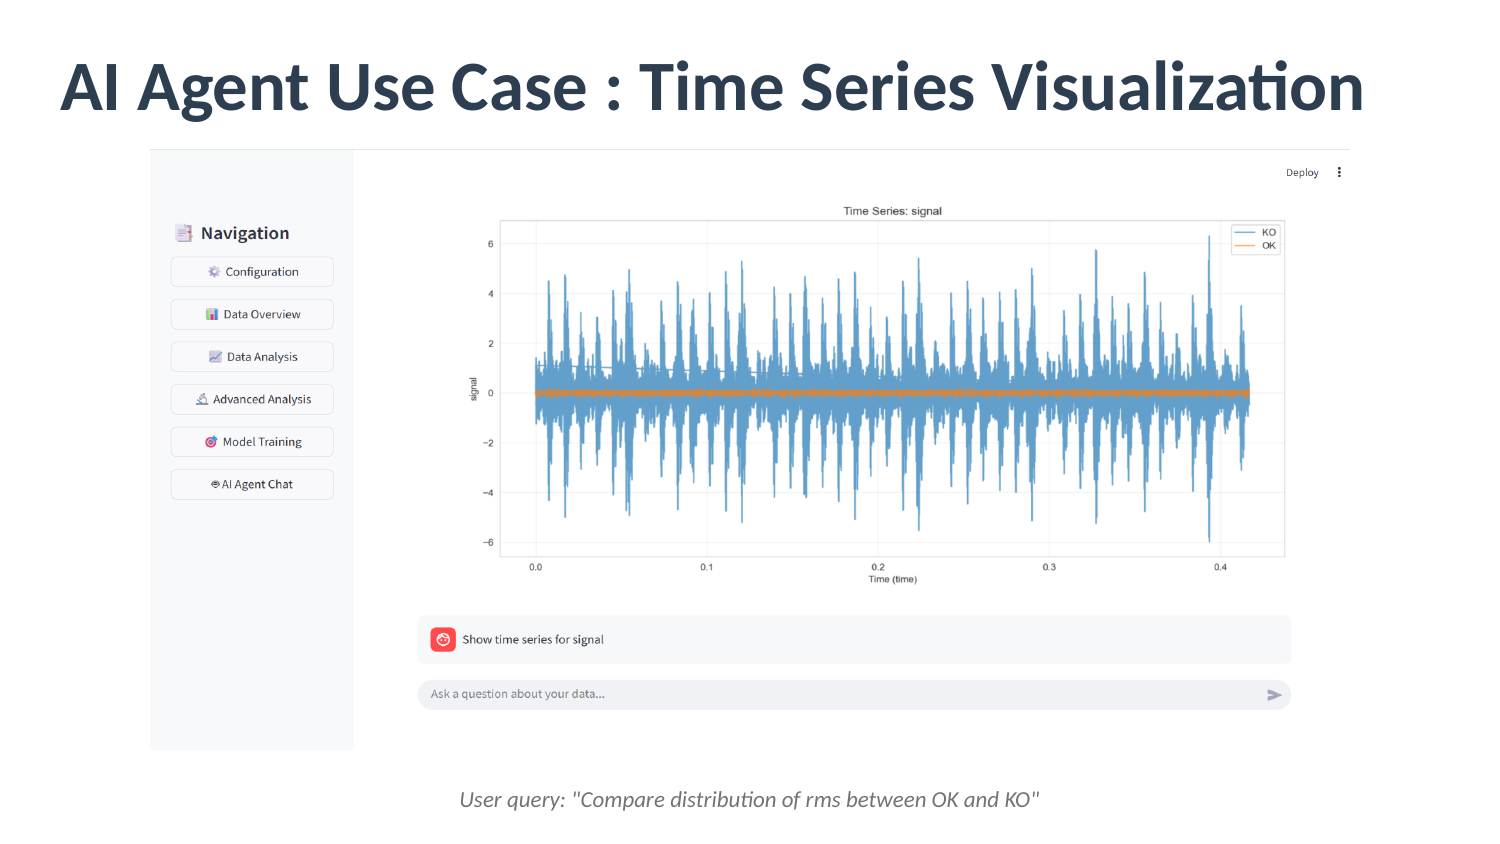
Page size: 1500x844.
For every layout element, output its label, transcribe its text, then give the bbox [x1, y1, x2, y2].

picture [149, 149, 1351, 751]
text_box User query: "Compare distribution of rms between OK and KO" [74, 780, 1425, 818]
text_box AI Agent Use Case : Time Series Visualization [44, 44, 1395, 120]
